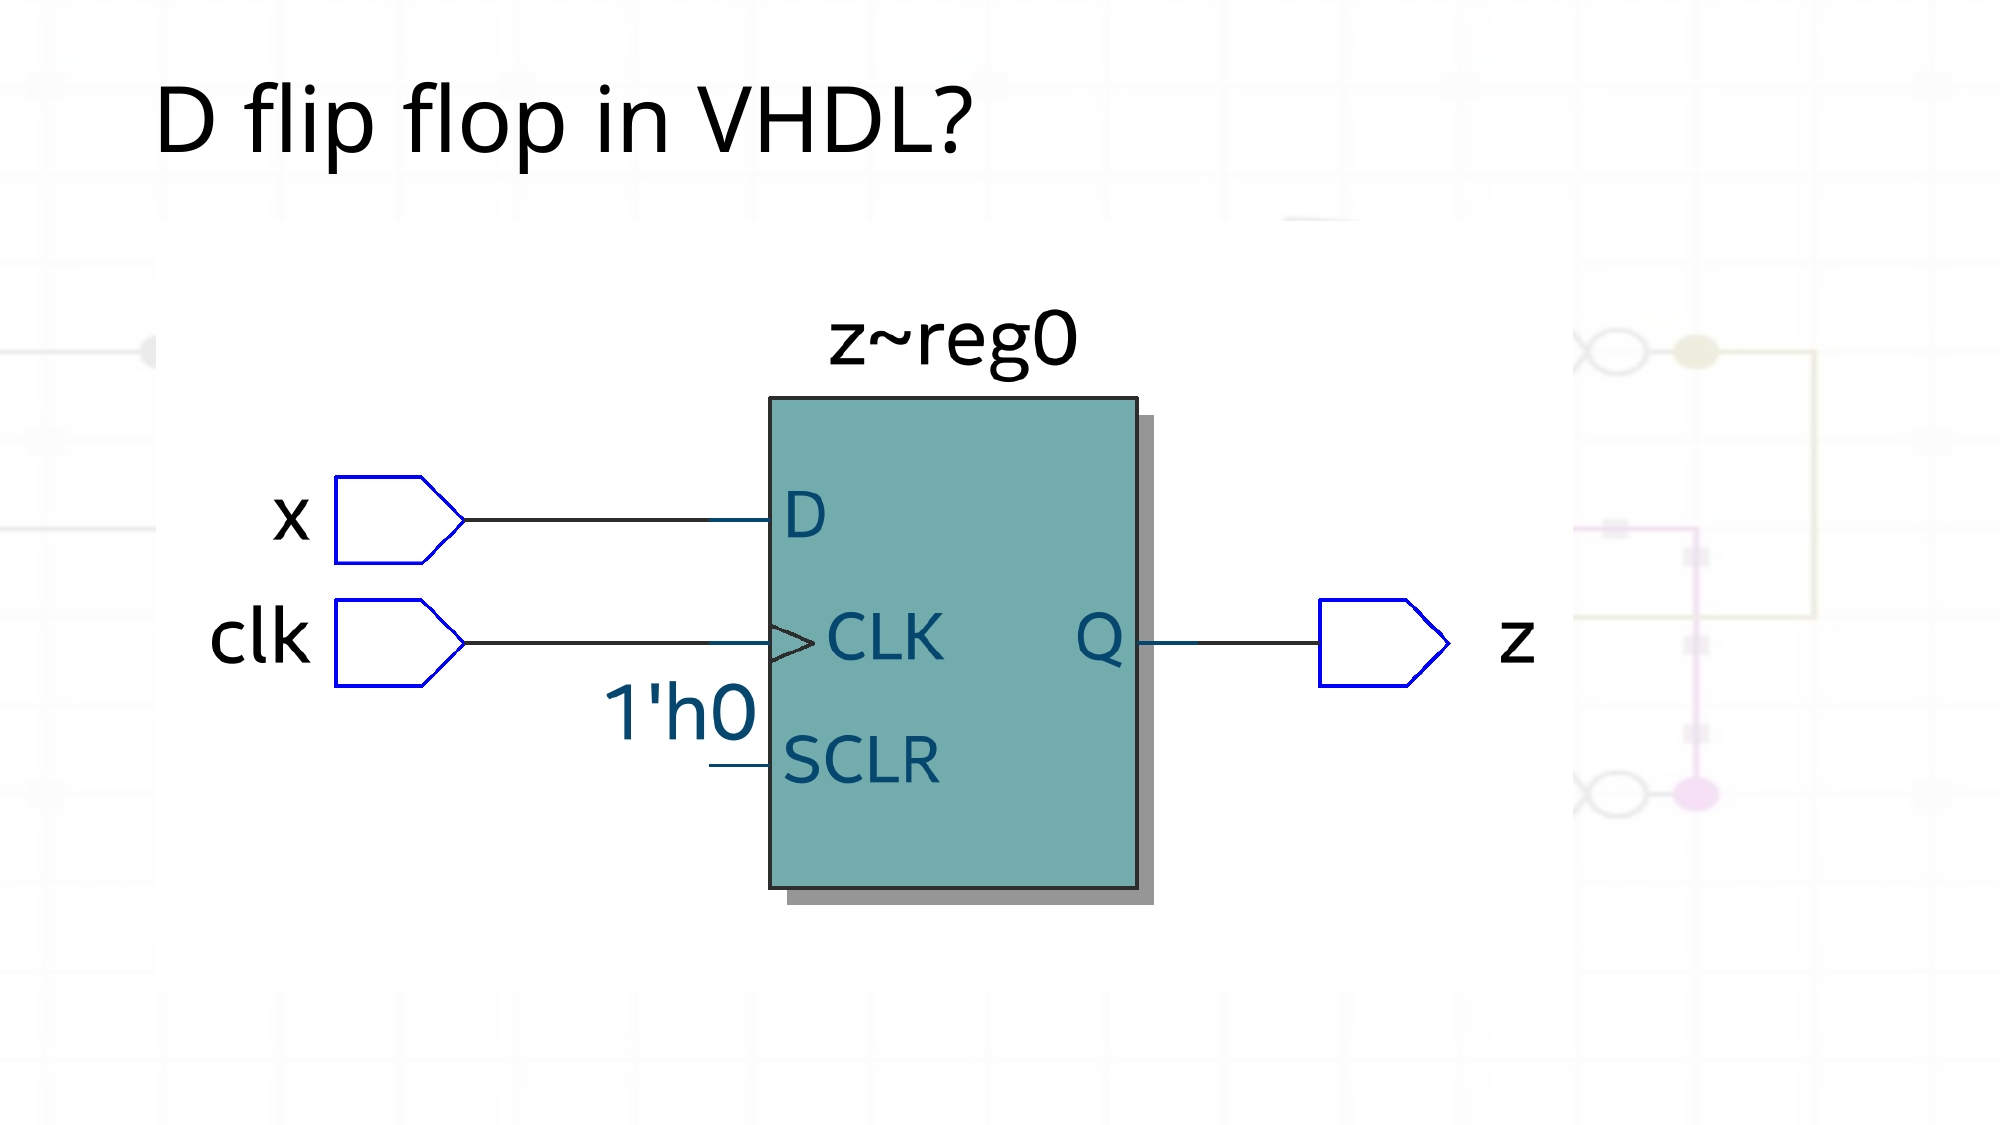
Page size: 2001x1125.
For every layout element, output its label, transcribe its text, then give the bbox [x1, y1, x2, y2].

title D flip flop in VHDL? [137, 59, 1863, 186]
picture [155, 221, 1573, 992]
